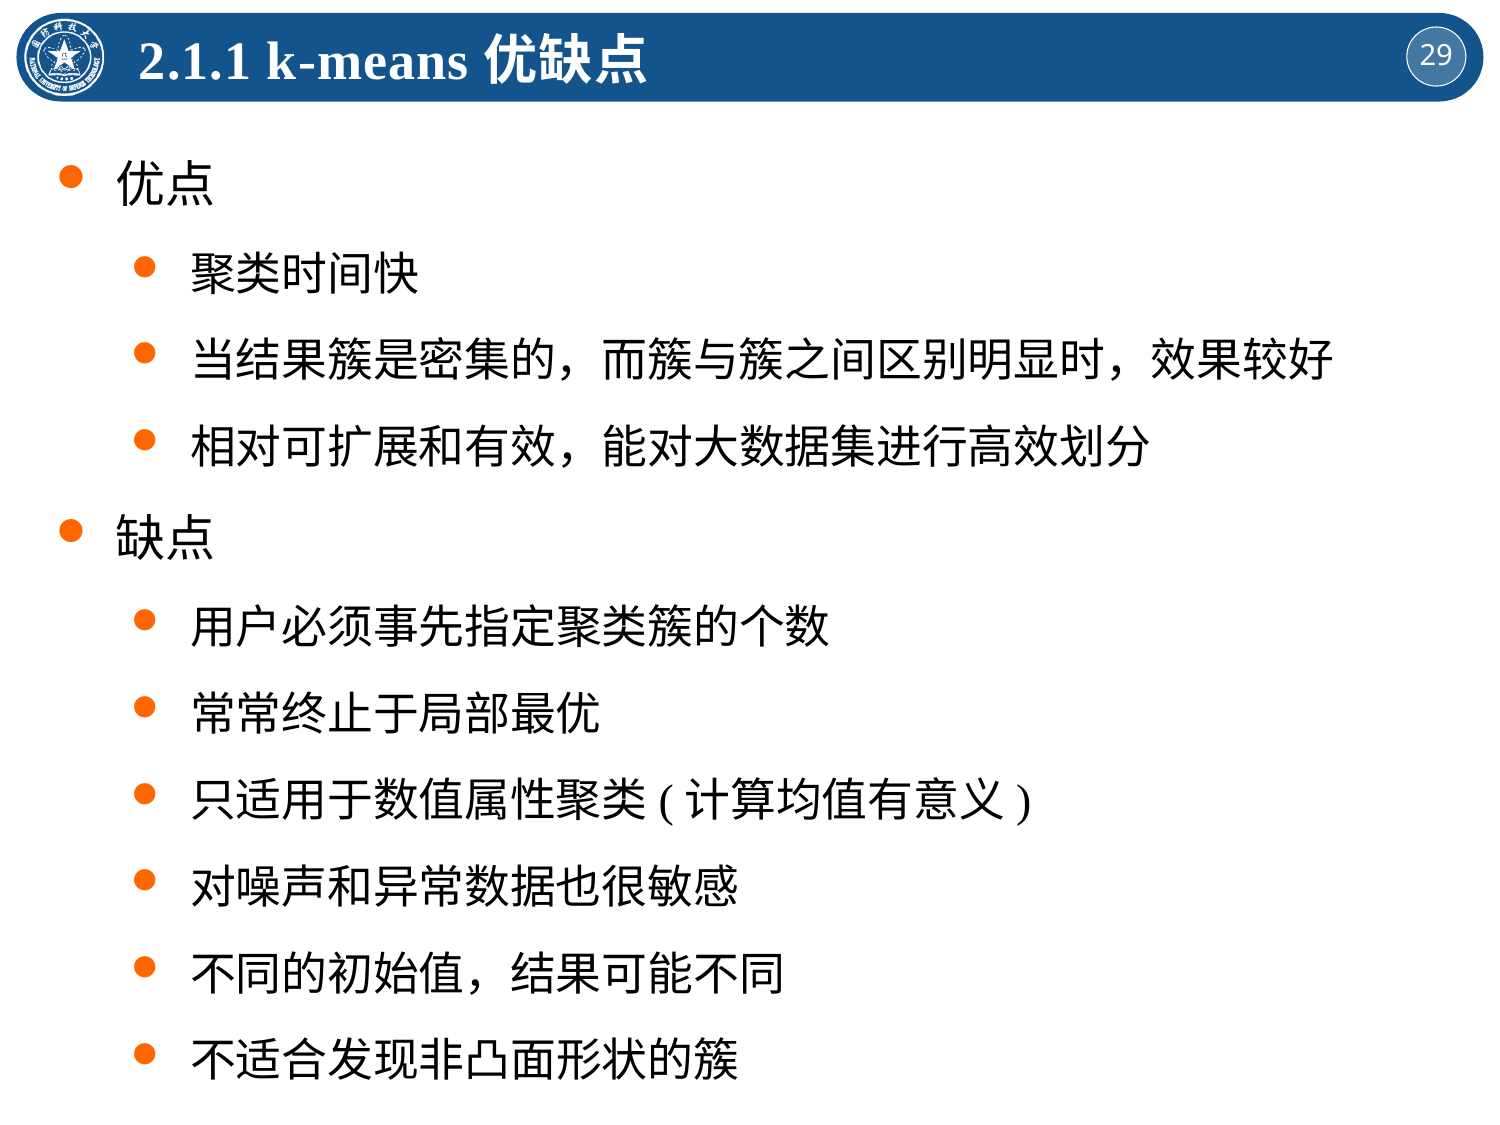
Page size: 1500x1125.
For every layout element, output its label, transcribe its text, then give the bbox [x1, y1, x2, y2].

picture [16, 9, 111, 104]
title 2.1.1 k-means优缺点 [124, 17, 1237, 124]
list 优点 聚类时间快 当结果簇是密集的，而簇与簇之间区别明显时，效果较好 相对可扩展和有效，能对大数据集进行高效划分 缺点 用户必须事先指定聚类簇的个数 常常终止于局部最优 只适用于数值属性聚类(计算均值有意义) 对噪声和异常数据也很敏感 不同的初始值，结果可能不同 不适合发现非凸面形状的簇 [41, 124, 1459, 1094]
